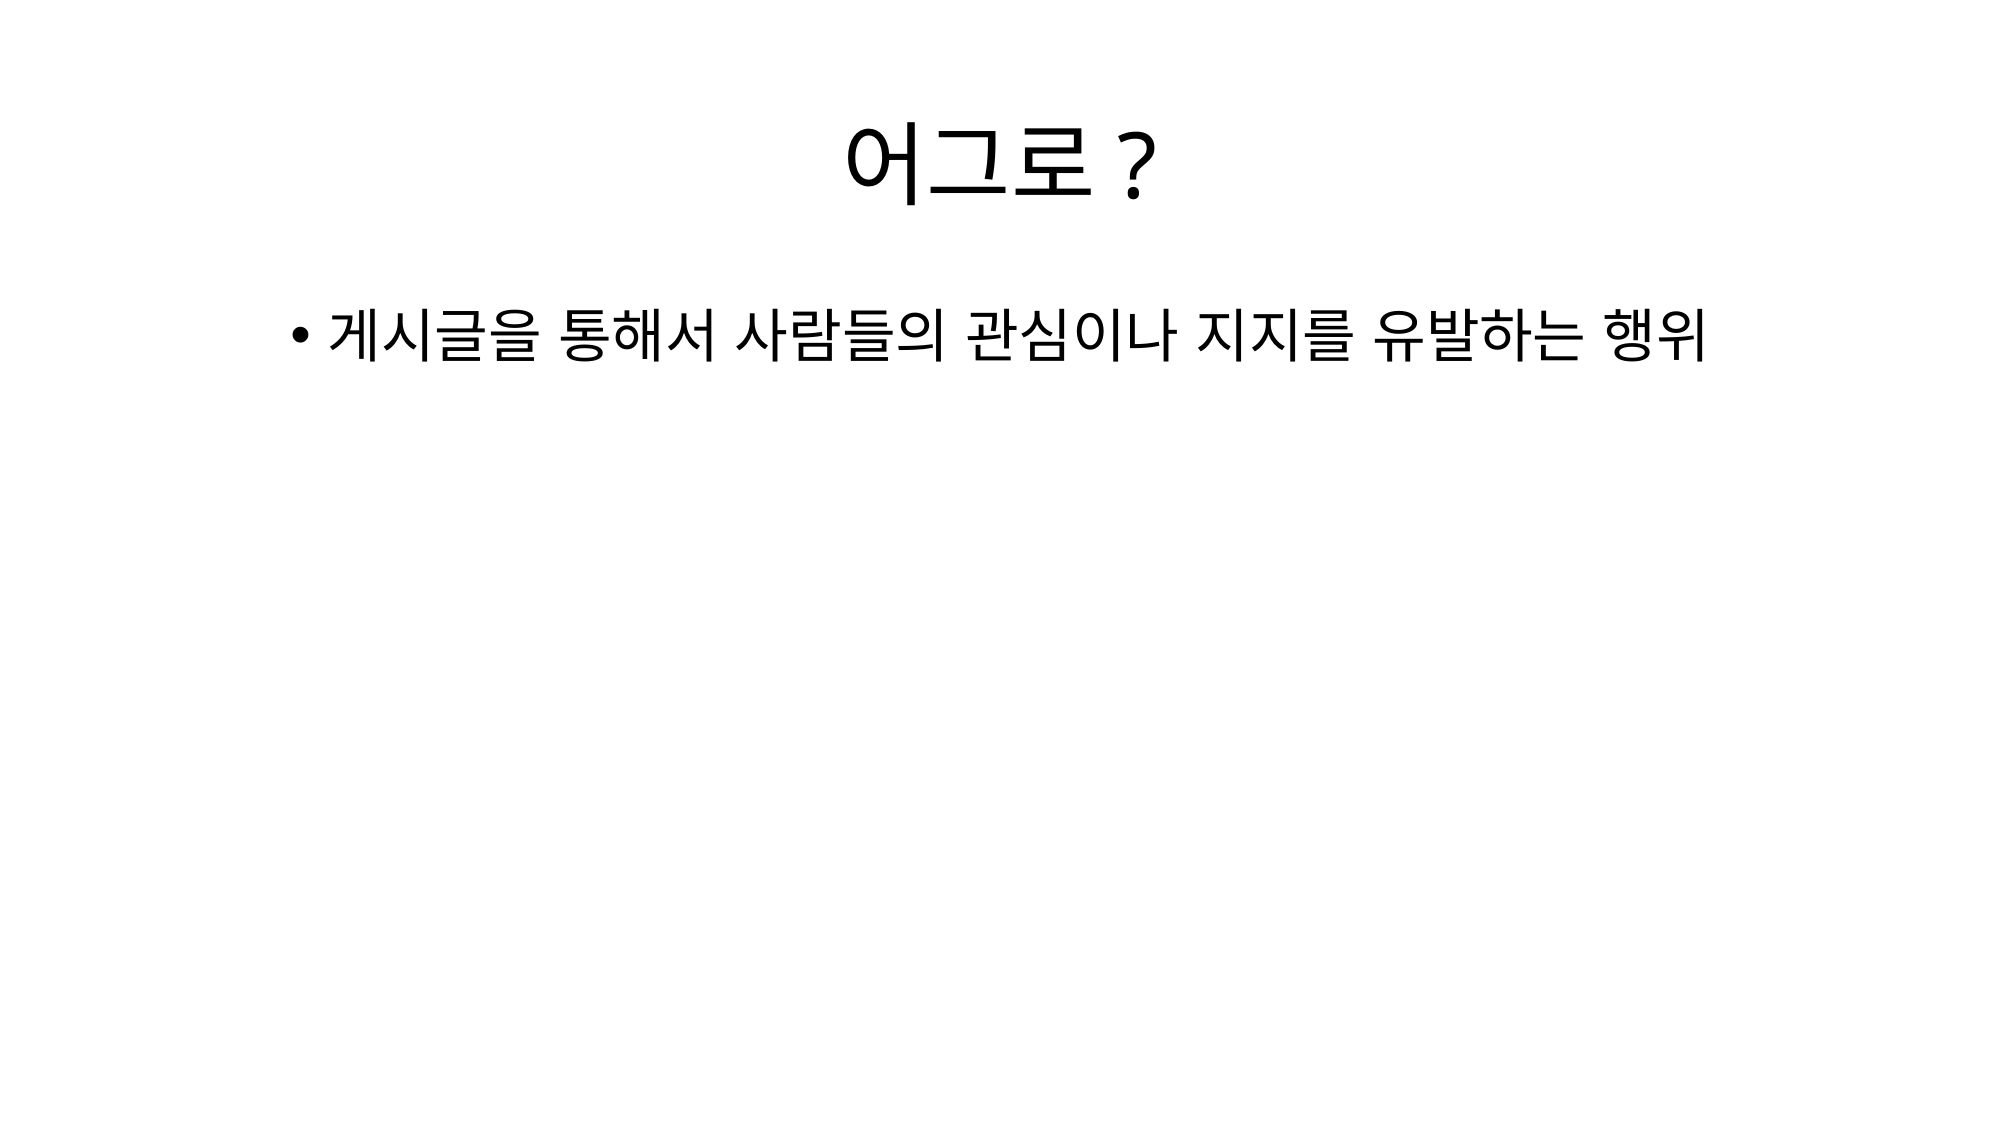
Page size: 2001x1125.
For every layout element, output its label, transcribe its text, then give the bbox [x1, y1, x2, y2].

title 어그로? [137, 59, 1863, 278]
list 게시글을 통해서 사람들의 관심이나 지지를 유발하는 행위 [137, 299, 1863, 1014]
